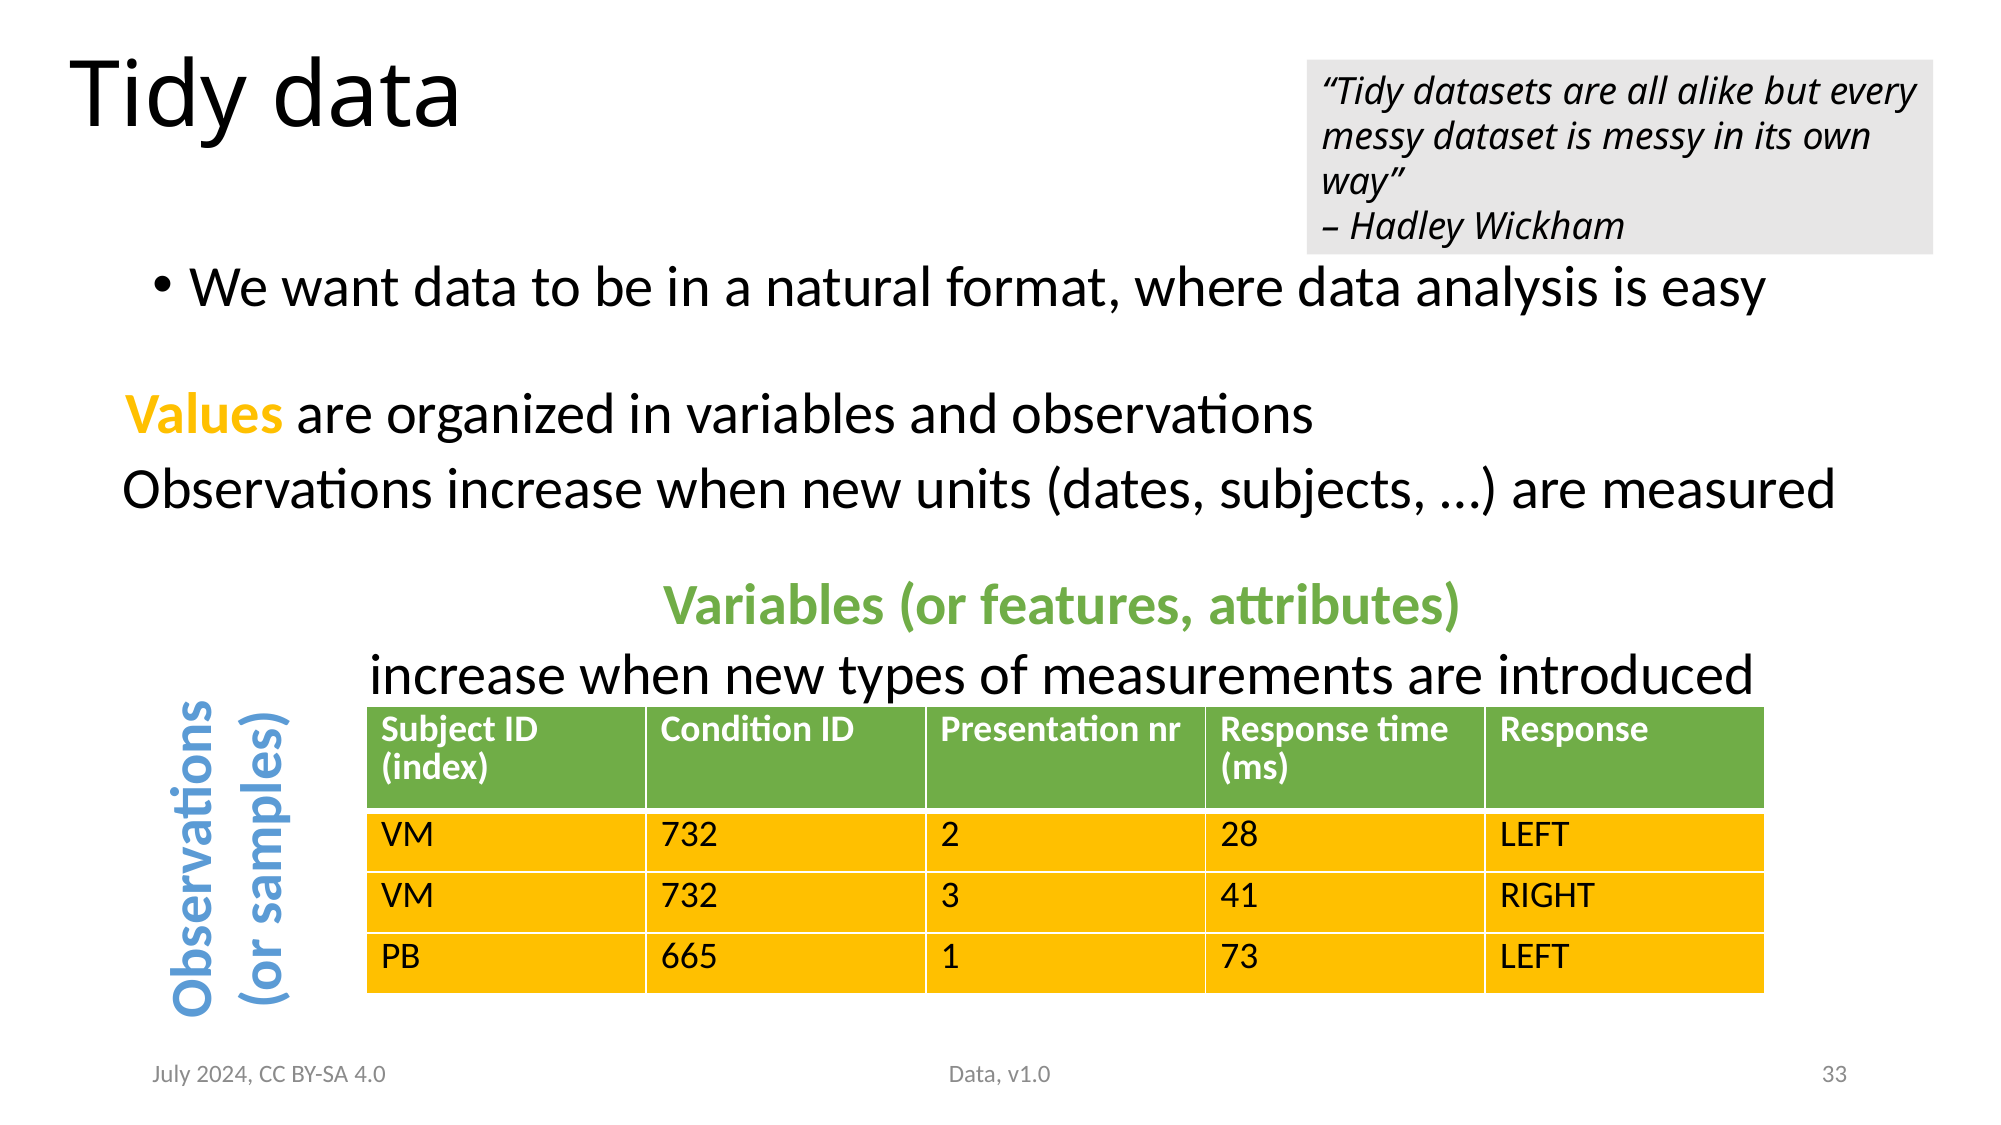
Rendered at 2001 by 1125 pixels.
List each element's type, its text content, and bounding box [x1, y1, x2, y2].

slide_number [137, 1042, 588, 1103]
list We want data to be in a natural format, where data analysis is easy [137, 528, 1863, 1014]
table_cell 73 [1206, 934, 1484, 993]
list We want data to be in a natural format, where data analysis is easy [137, 248, 1863, 367]
table_cell RIGHT [1486, 873, 1764, 932]
table_cell 1 [927, 934, 1205, 993]
table_cell 3 [927, 873, 1205, 932]
text_box Variables (or features, attributes) increase when new types of measurements are introduced [336, 558, 1790, 714]
text_box “Tidy datasets are all alike but every messy dataset is messy in its own way” – Hadley Wickham [1306, 59, 1934, 255]
table_cell 41 [1206, 873, 1484, 932]
table_cell VM [367, 873, 645, 932]
table_cell 2 [927, 814, 1205, 871]
table_cell 732 [647, 814, 925, 871]
table_cell LEFT [1486, 814, 1764, 871]
text_box Observations (or samples) [146, 664, 301, 1055]
table_header Response time (ms) [1206, 714, 1484, 808]
table_cell PB [367, 934, 645, 993]
table_cell 28 [1206, 814, 1484, 871]
footer Data, v1.0 [662, 1042, 1338, 1103]
table_header Subject ID (index) [367, 714, 645, 808]
table_cell LEFT [1486, 934, 1764, 993]
text_box Values are organized in variables and observations [110, 367, 1890, 453]
table_header Presentation nr [927, 714, 1205, 808]
table_cell 665 [647, 934, 925, 993]
table_header Condition ID [647, 714, 925, 808]
title Tidy data [55, 23, 1934, 172]
slide_number 33 [1412, 1042, 1863, 1103]
table_cell VM [367, 814, 645, 871]
table_header Response [1486, 714, 1764, 808]
table_cell 732 [647, 873, 925, 932]
text_box Observations increase when new units (dates, subjects, …) are measured [94, 442, 1874, 528]
